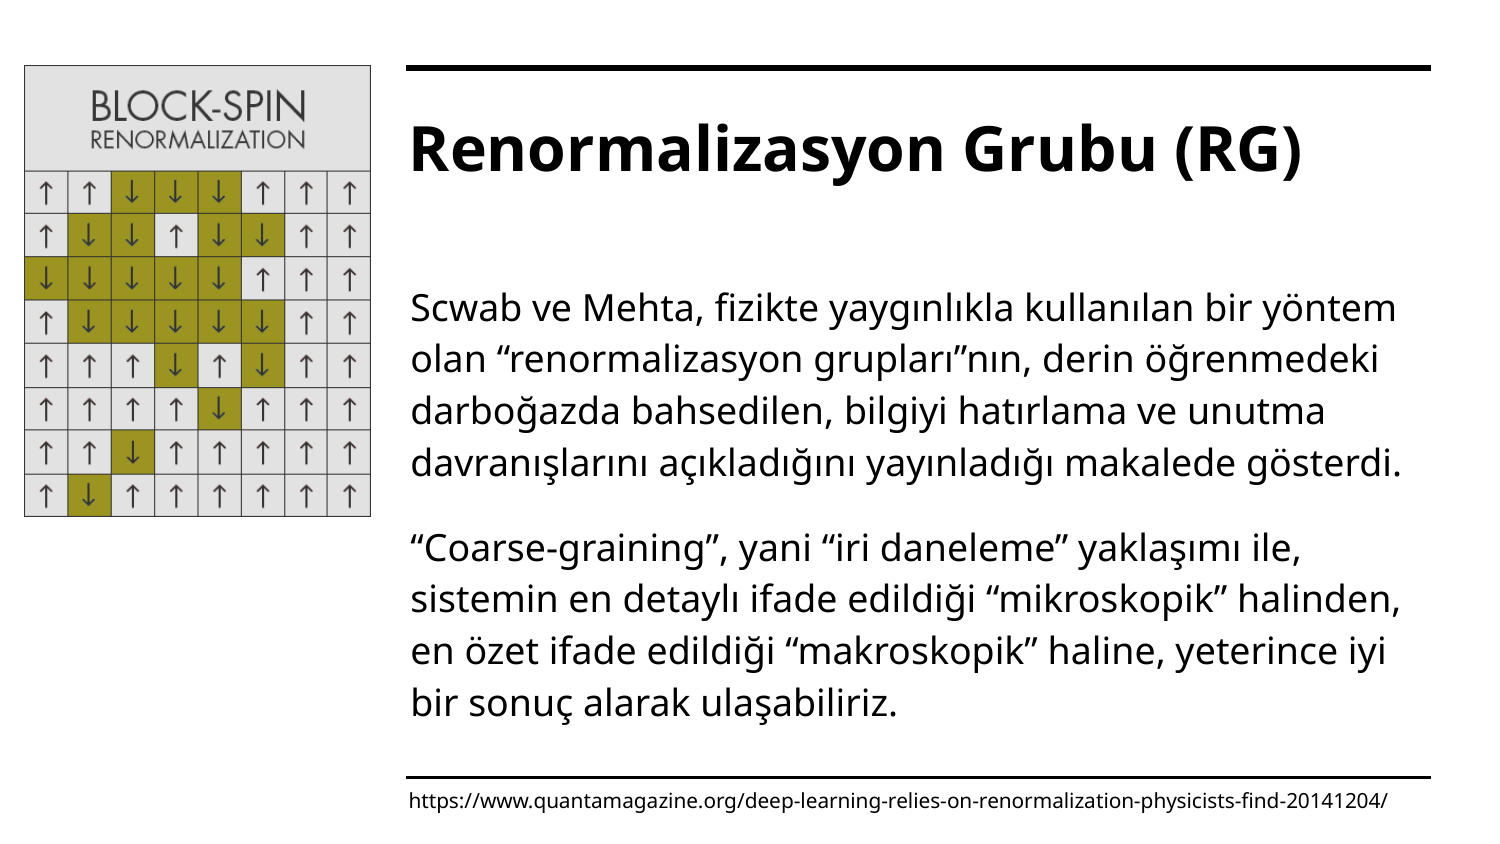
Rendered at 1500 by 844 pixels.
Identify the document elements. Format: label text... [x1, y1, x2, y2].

title Renormalizasyon Grubu (RG) [393, 94, 1431, 199]
list Scwab ve Mehta, fizikte yaygınlıkla kullanılan bir yöntem olan “renormalizasyon grupları”nın, derin öğrenmedeki darboğazda bahsedilen, bilgiyi hatırlama ve unutma davranışlarını açıkladığını yayınladığı makalede gösterdi. “Coarse-graining”, yani “iri daneleme” yaklaşımı ile, sistemin en detaylı ifade edildiği “mikroskopik” halinden, en özet ifade edildiği “makroskopik” haline, yeterince iyi bir sonuç alarak ulaşabiliriz. [395, 261, 1433, 755]
text_box https://www.quantamagazine.org/deep-learning-relies-on-renormalization-physicists-find-20141204/ [393, 772, 1431, 834]
picture [24, 65, 371, 517]
